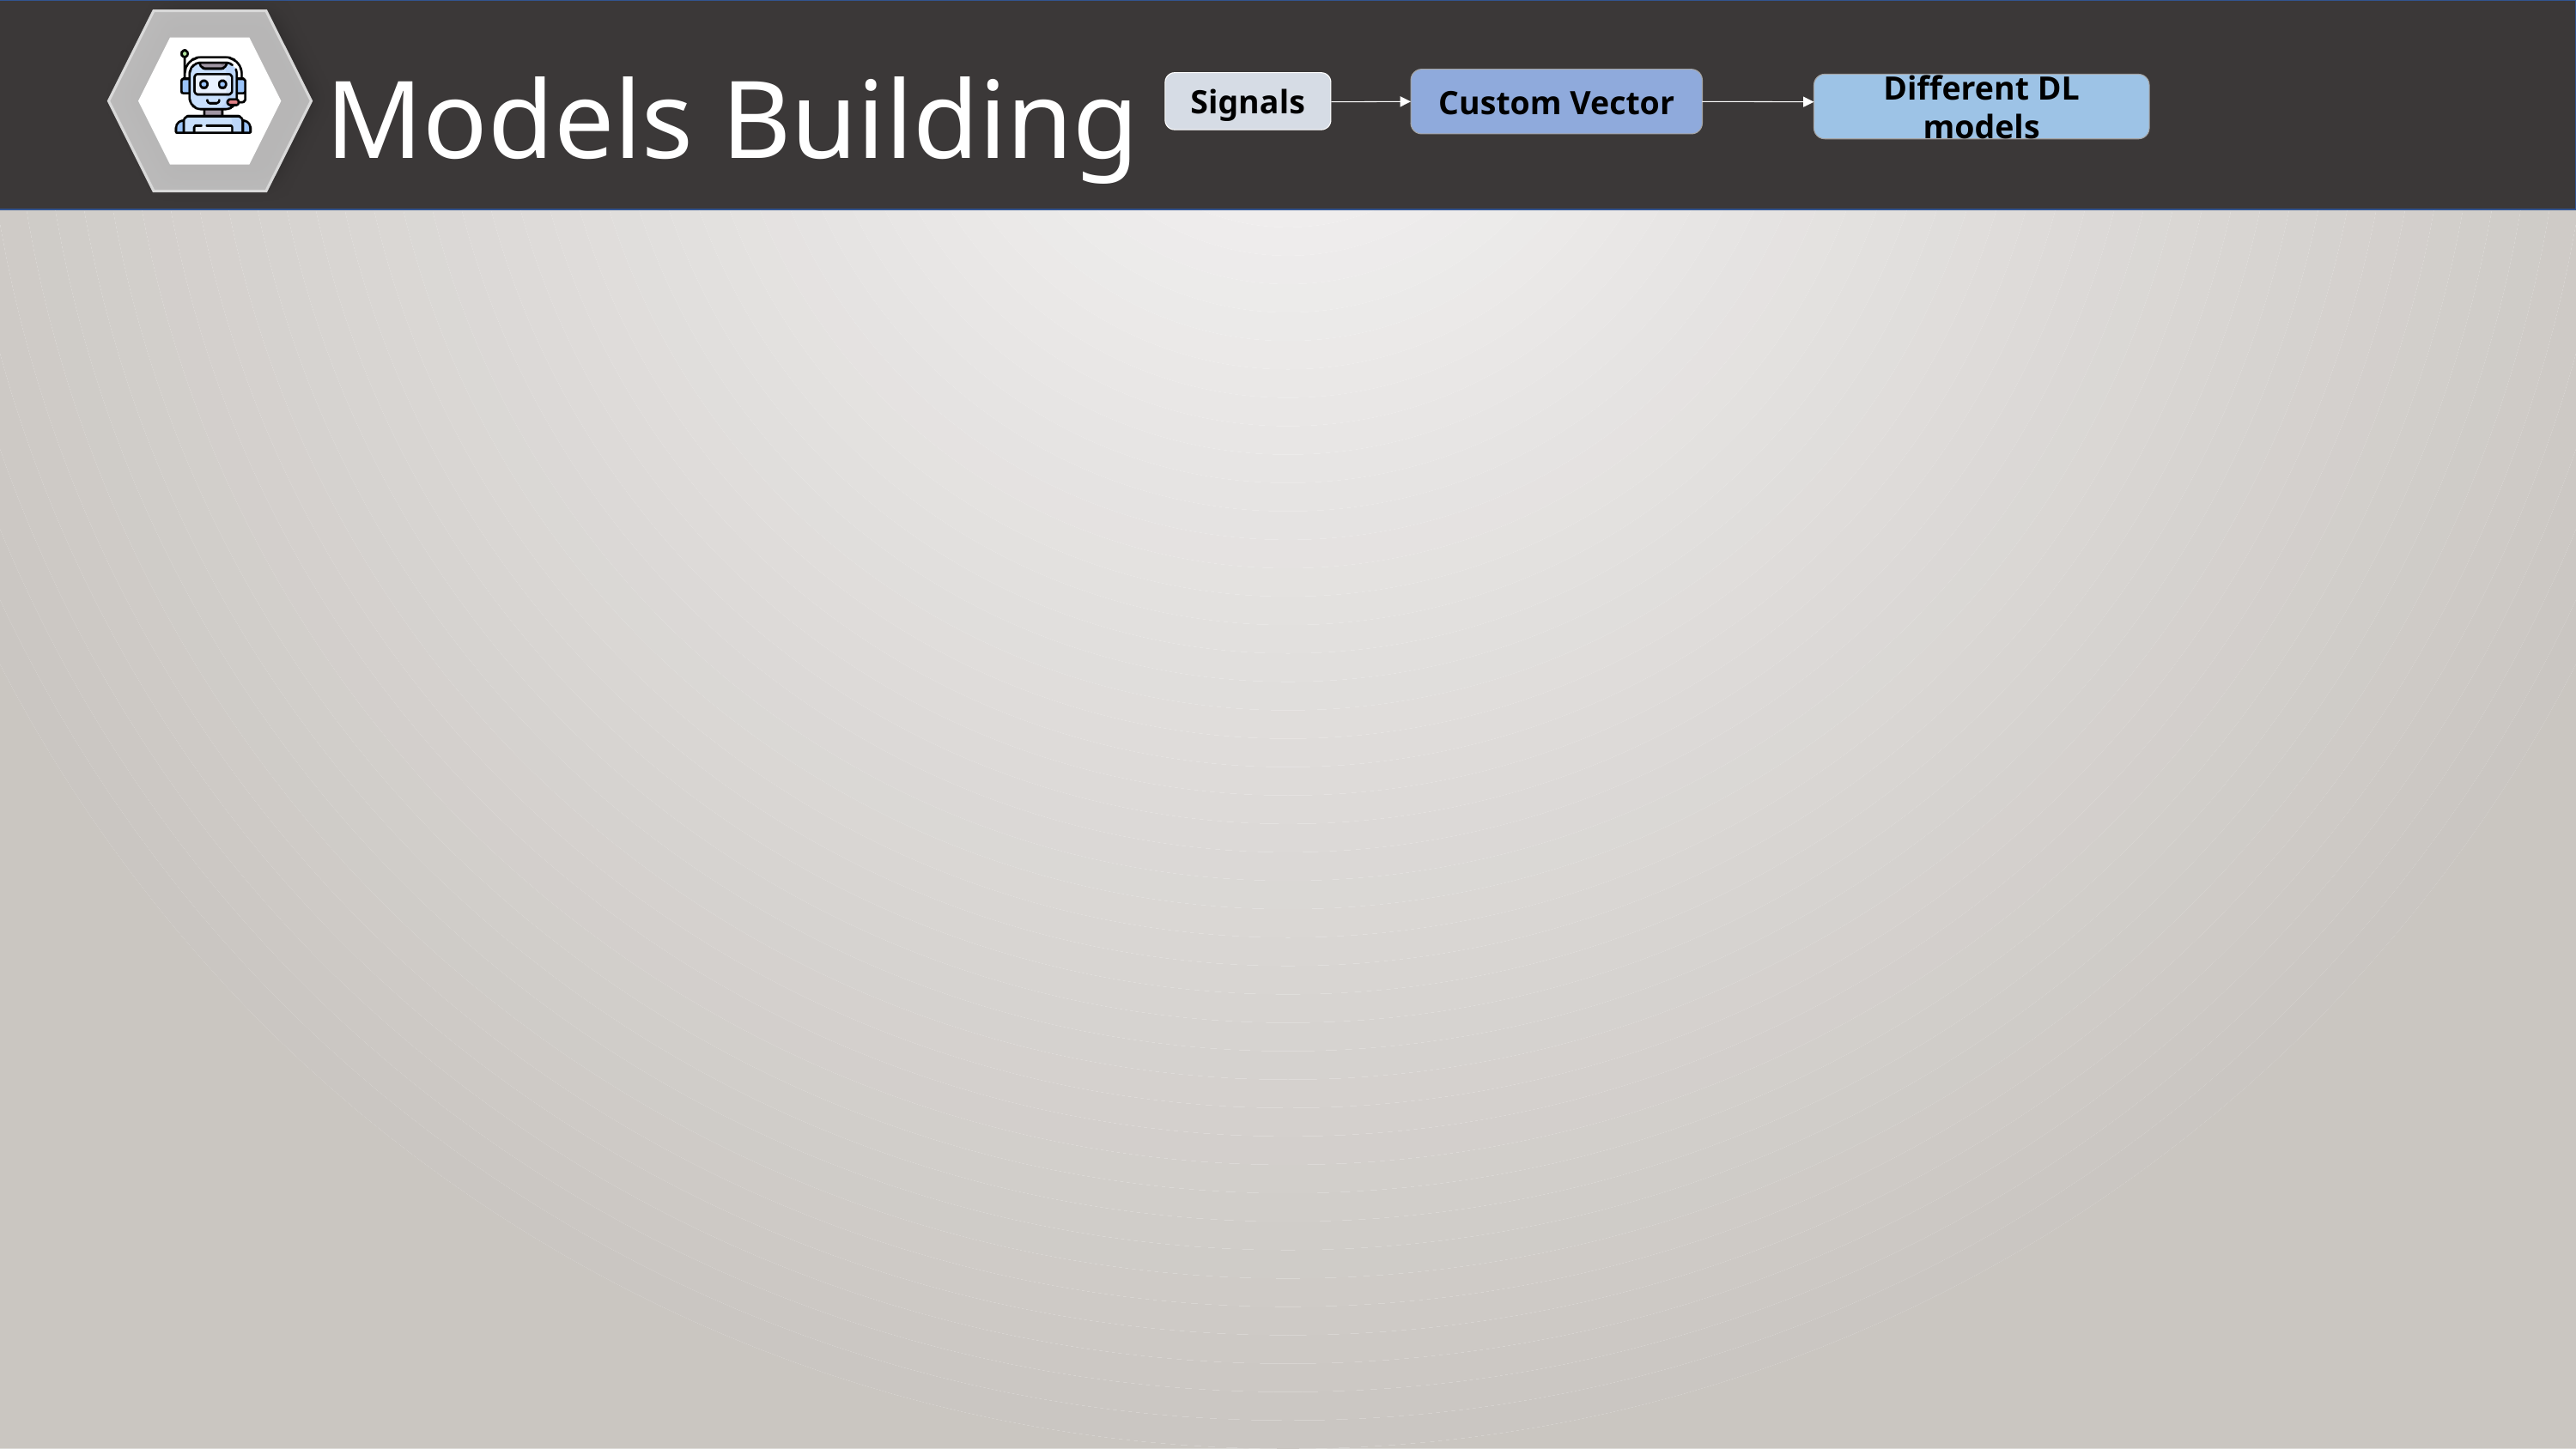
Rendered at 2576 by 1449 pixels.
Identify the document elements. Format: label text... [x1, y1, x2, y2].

text_box Signals [1164, 72, 1332, 130]
text_box Different DL models [1813, 73, 2150, 140]
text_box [108, 10, 312, 191]
text_box Custom Vector [1410, 69, 1704, 135]
text_box Models Building [313, 15, 1152, 186]
text_box [0, 0, 2576, 210]
